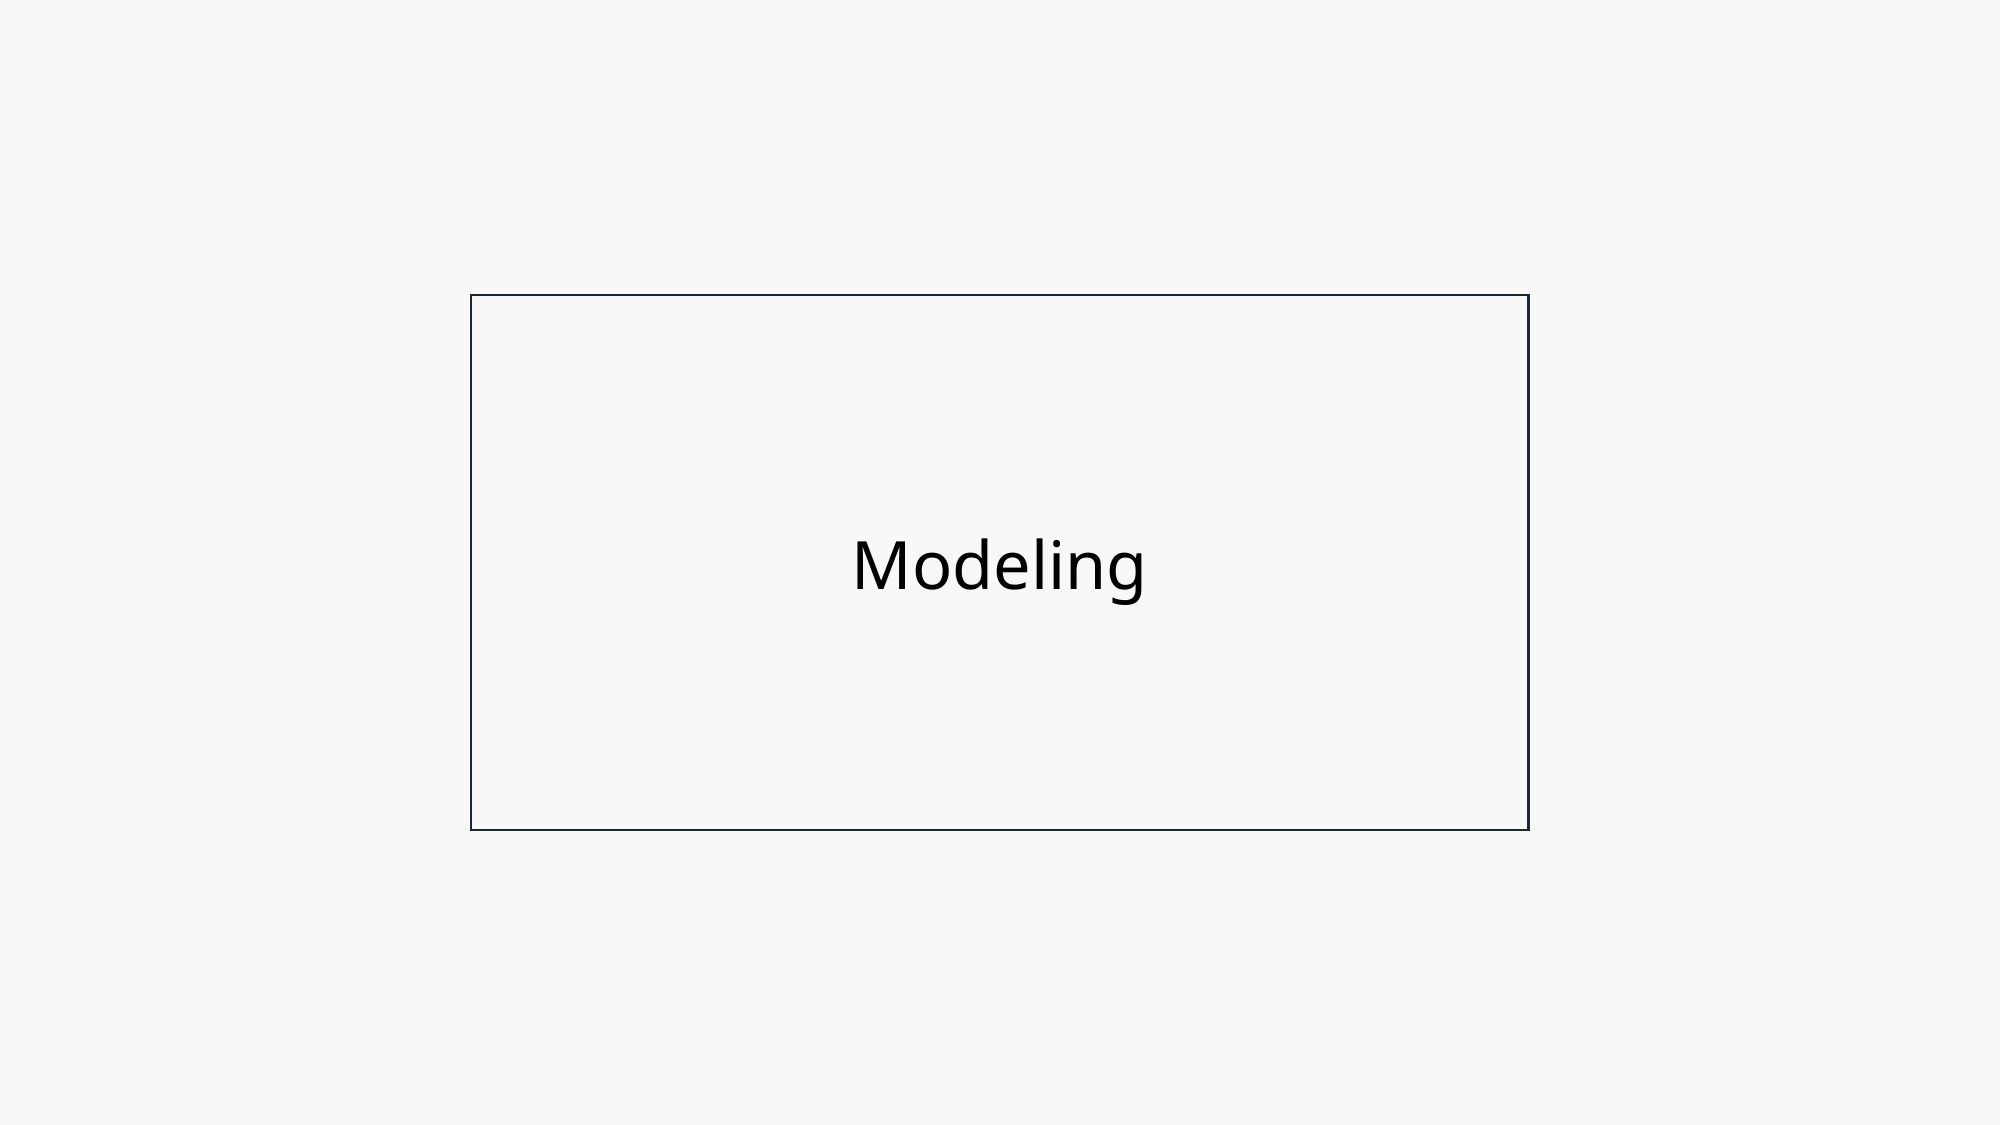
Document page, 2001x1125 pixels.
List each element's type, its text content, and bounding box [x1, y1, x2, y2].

text_box Modeling [470, 294, 1530, 831]
